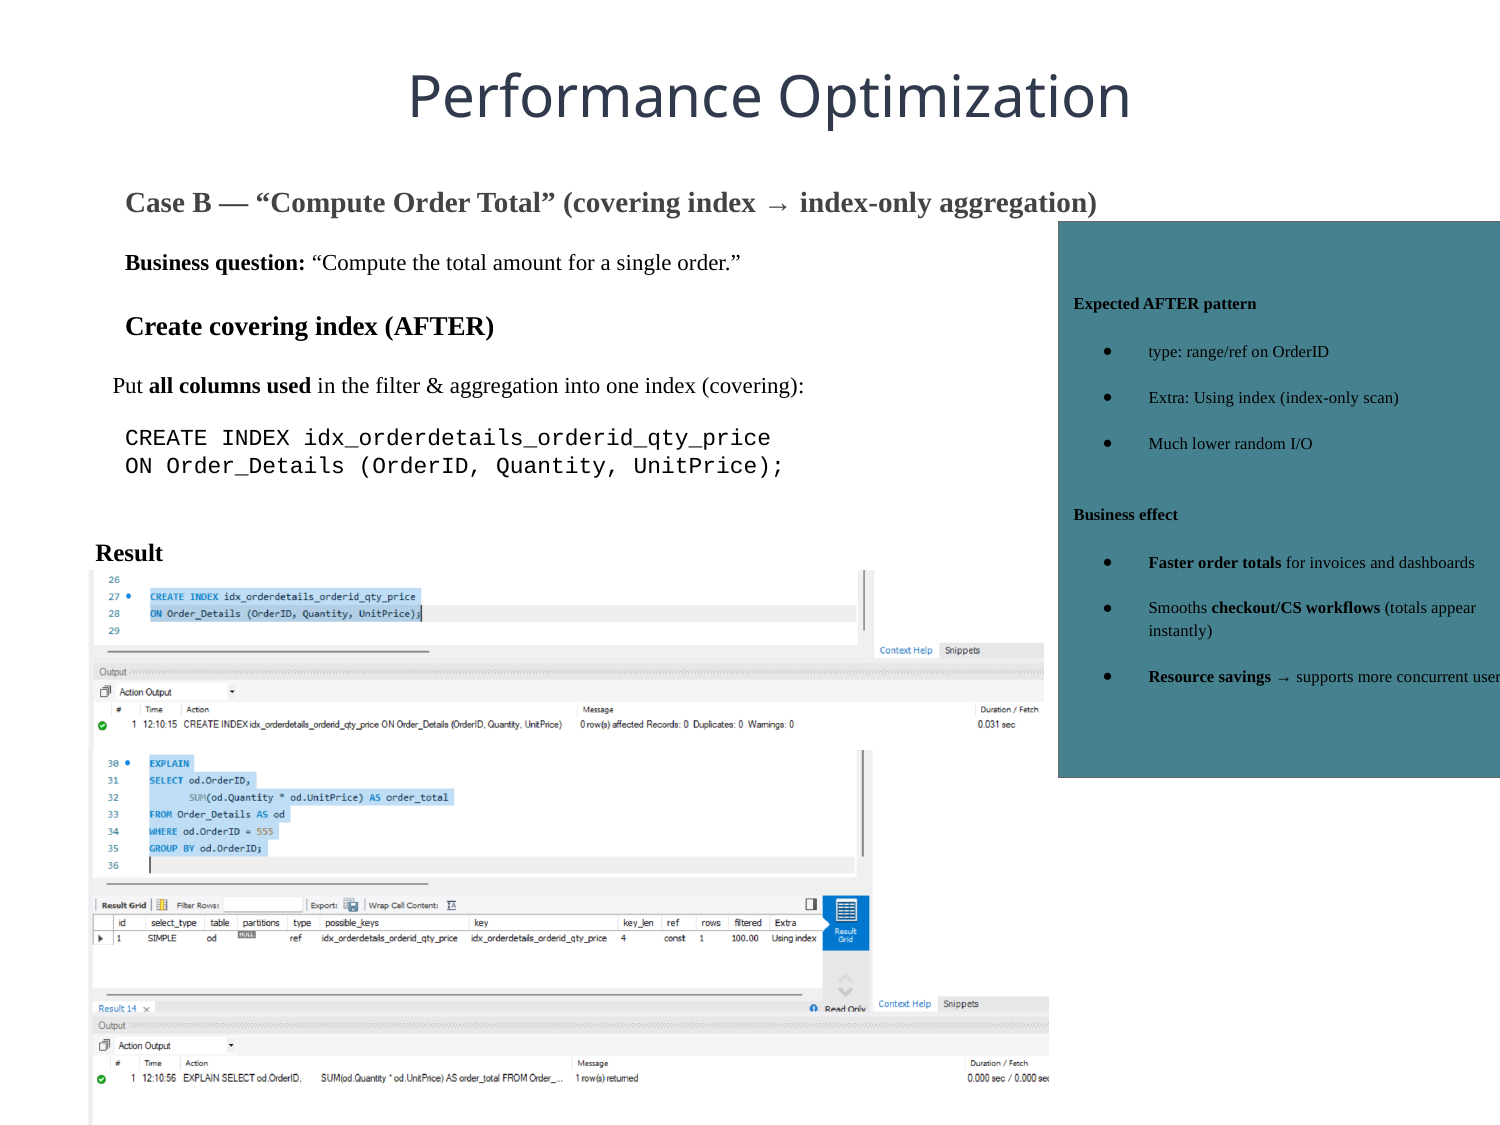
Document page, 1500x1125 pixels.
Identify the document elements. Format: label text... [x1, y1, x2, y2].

text_box Result [80, 516, 573, 569]
list Case B — “Compute Order Total” (covering index → index-only aggregation) Business question: “Compute the total amount for a single order.” Create covering index (AFTER) Put all columns used in the filter & aggregation into one index (covering): CREATE INDEX idx_orderdetails_orderid_qty_price ON Order_Details (OrderID, Quantity, UnitPrice); [35, 170, 1386, 913]
text_box Expected AFTER pattern type: range/ref on OrderID Extra: Using index (index-only scan) Much lower random I/O Business effect Faster order totals for invoices and dashboards Smooths checkout/CS workflows (totals appear instantly) Resource savings → supports more concurrent users [1058, 221, 1500, 778]
title Performance Optimization [94, 0, 1445, 188]
picture [67, 570, 1049, 1125]
